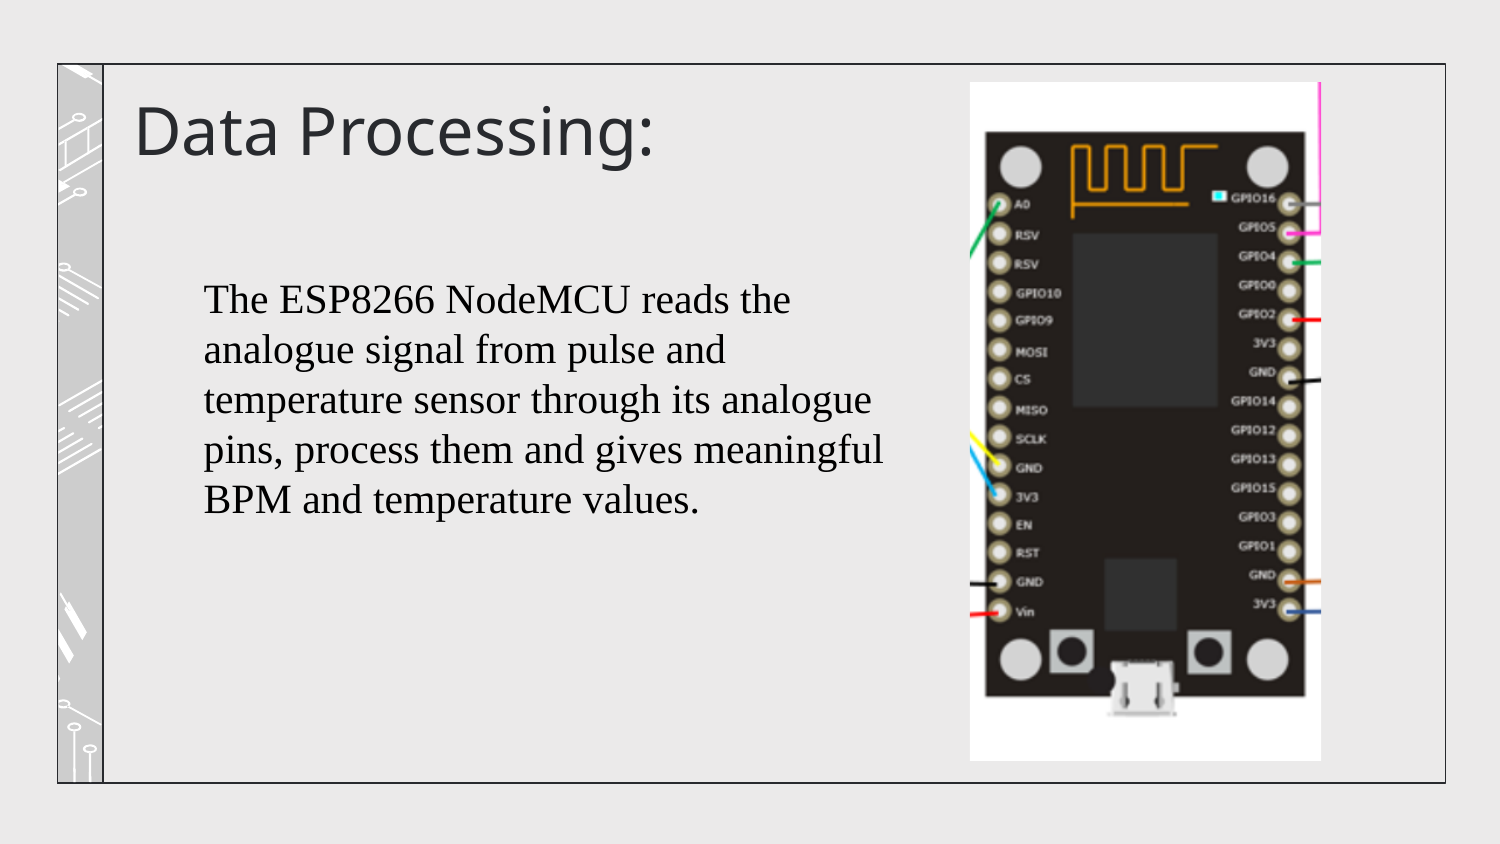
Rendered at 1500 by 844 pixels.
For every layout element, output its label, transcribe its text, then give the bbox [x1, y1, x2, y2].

title Data Processing: [118, 73, 1382, 168]
picture [806, 82, 1485, 761]
text_box The ESP8266 NodeMCU reads the analogue signal from pulse and temperature sensor through its analogue pins, process them and gives meaningful BPM and temperature values. [188, 264, 801, 530]
